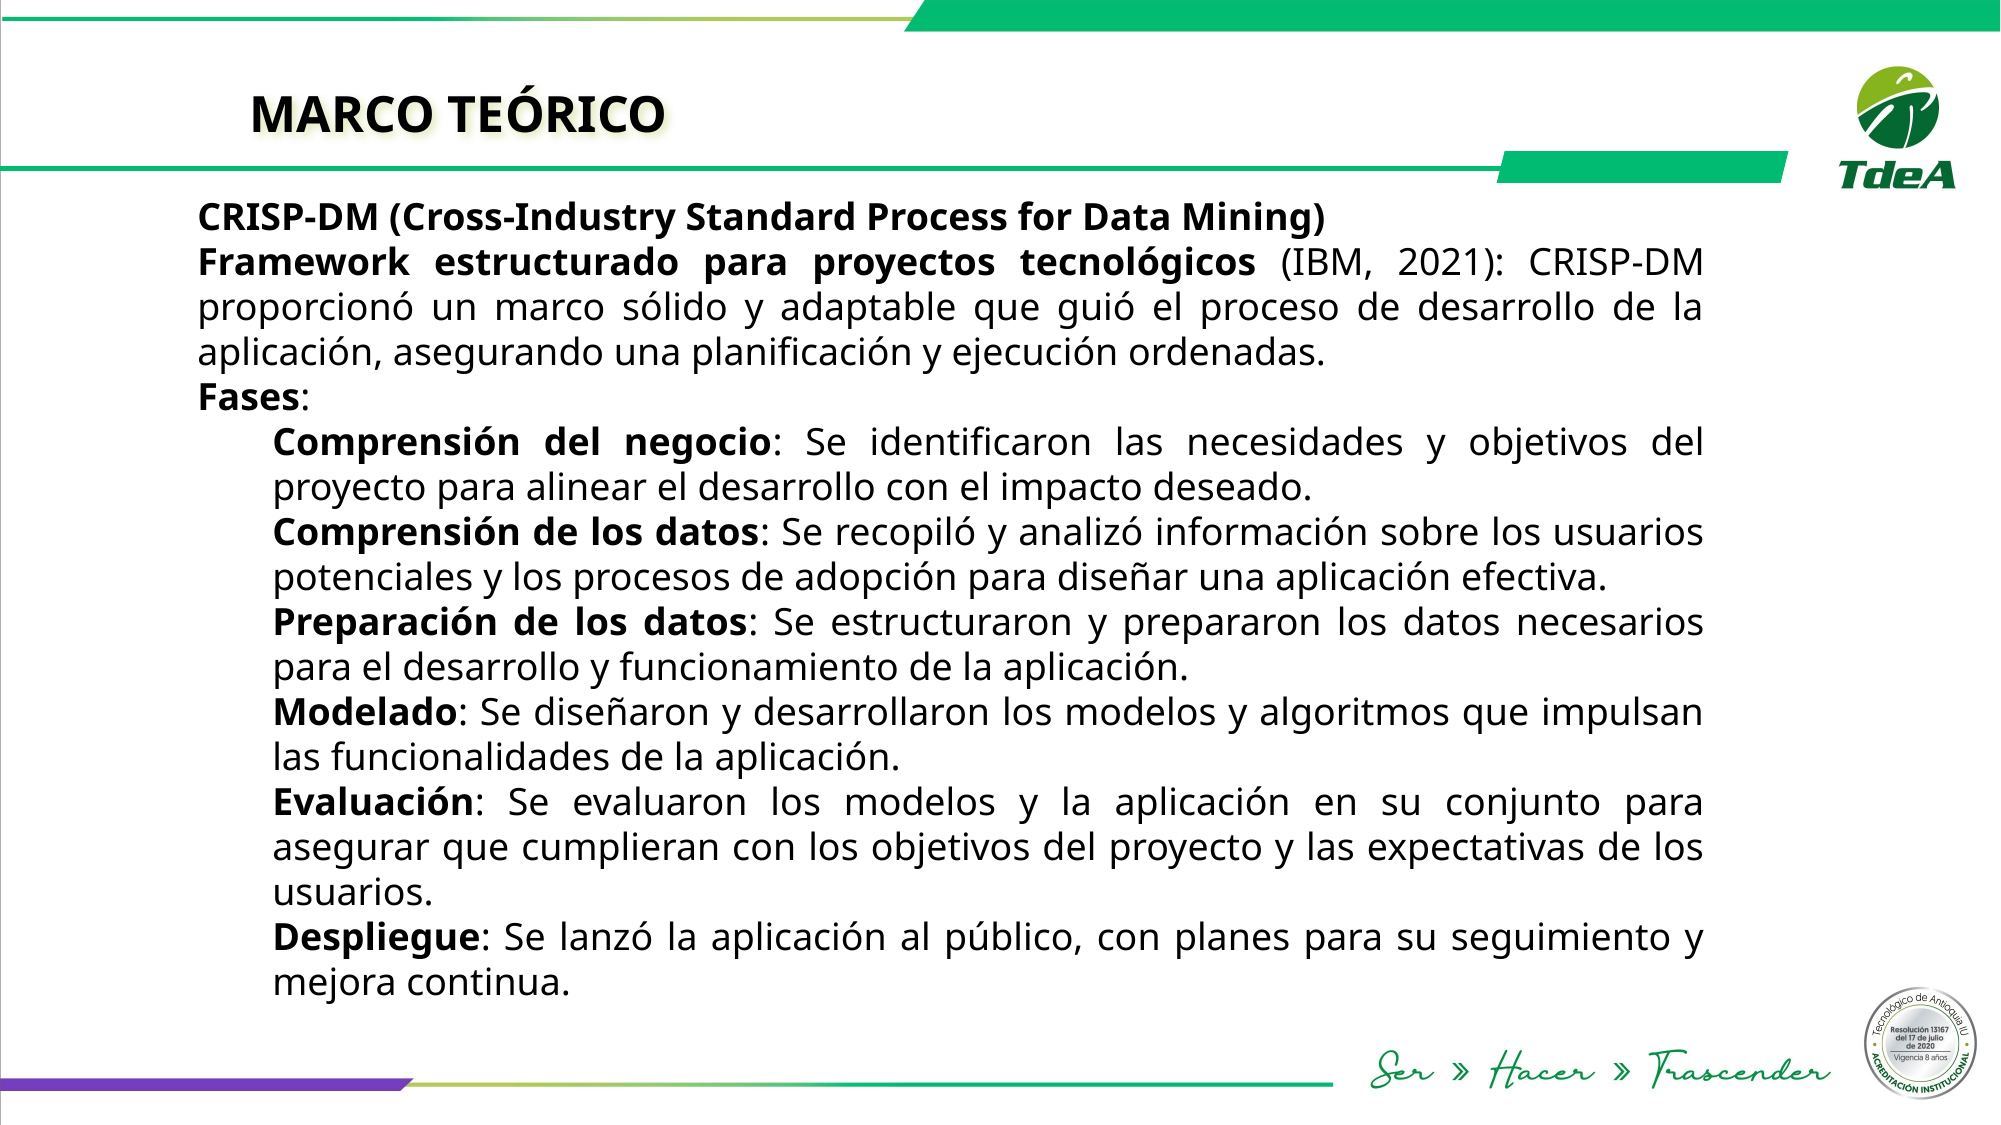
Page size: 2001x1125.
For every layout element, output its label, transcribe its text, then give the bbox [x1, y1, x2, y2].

text_box MARCO TEÓRICO​ [16, 75, 902, 150]
text_box Presentación [182, 13, 727, 74]
picture [0, 0, 2001, 1125]
text_box [1495, 149, 1790, 184]
text_box CRISP-DM (Cross-Industry Standard Process for Data Mining) Framework estructurado para proyectos tecnológicos (IBM, 2021): CRISP-DM proporcionó un marco sólido y adaptable que guió el proceso de desarrollo de la aplicación, asegurando una planificación y ejecución ordenadas. Fases: Comprensión del negocio: Se identificaron las necesidades y objetivos del proyecto para alinear el desarrollo con el impacto deseado. Comprensión de los datos: Se recopiló y analizó información sobre los usuarios potenciales y los procesos de adopción para diseñar una aplicación efectiva. Preparación de los datos: Se estructuraron y prepararon los datos necesarios para el desarrollo y funcionamiento de la aplicación. Modelado: Se diseñaron y desarrollaron los modelos y algoritmos que impulsan las funcionalidades de la aplicación. Evaluación: Se evaluaron los modelos y la aplicación en su conjunto para asegurar que cumplieran con los objetivos del proyecto y las expectativas de los usuarios. Despliegue: Se lanzó la aplicación al público, con planes para su seguimiento y mejora continua. [182, 185, 1721, 1011]
